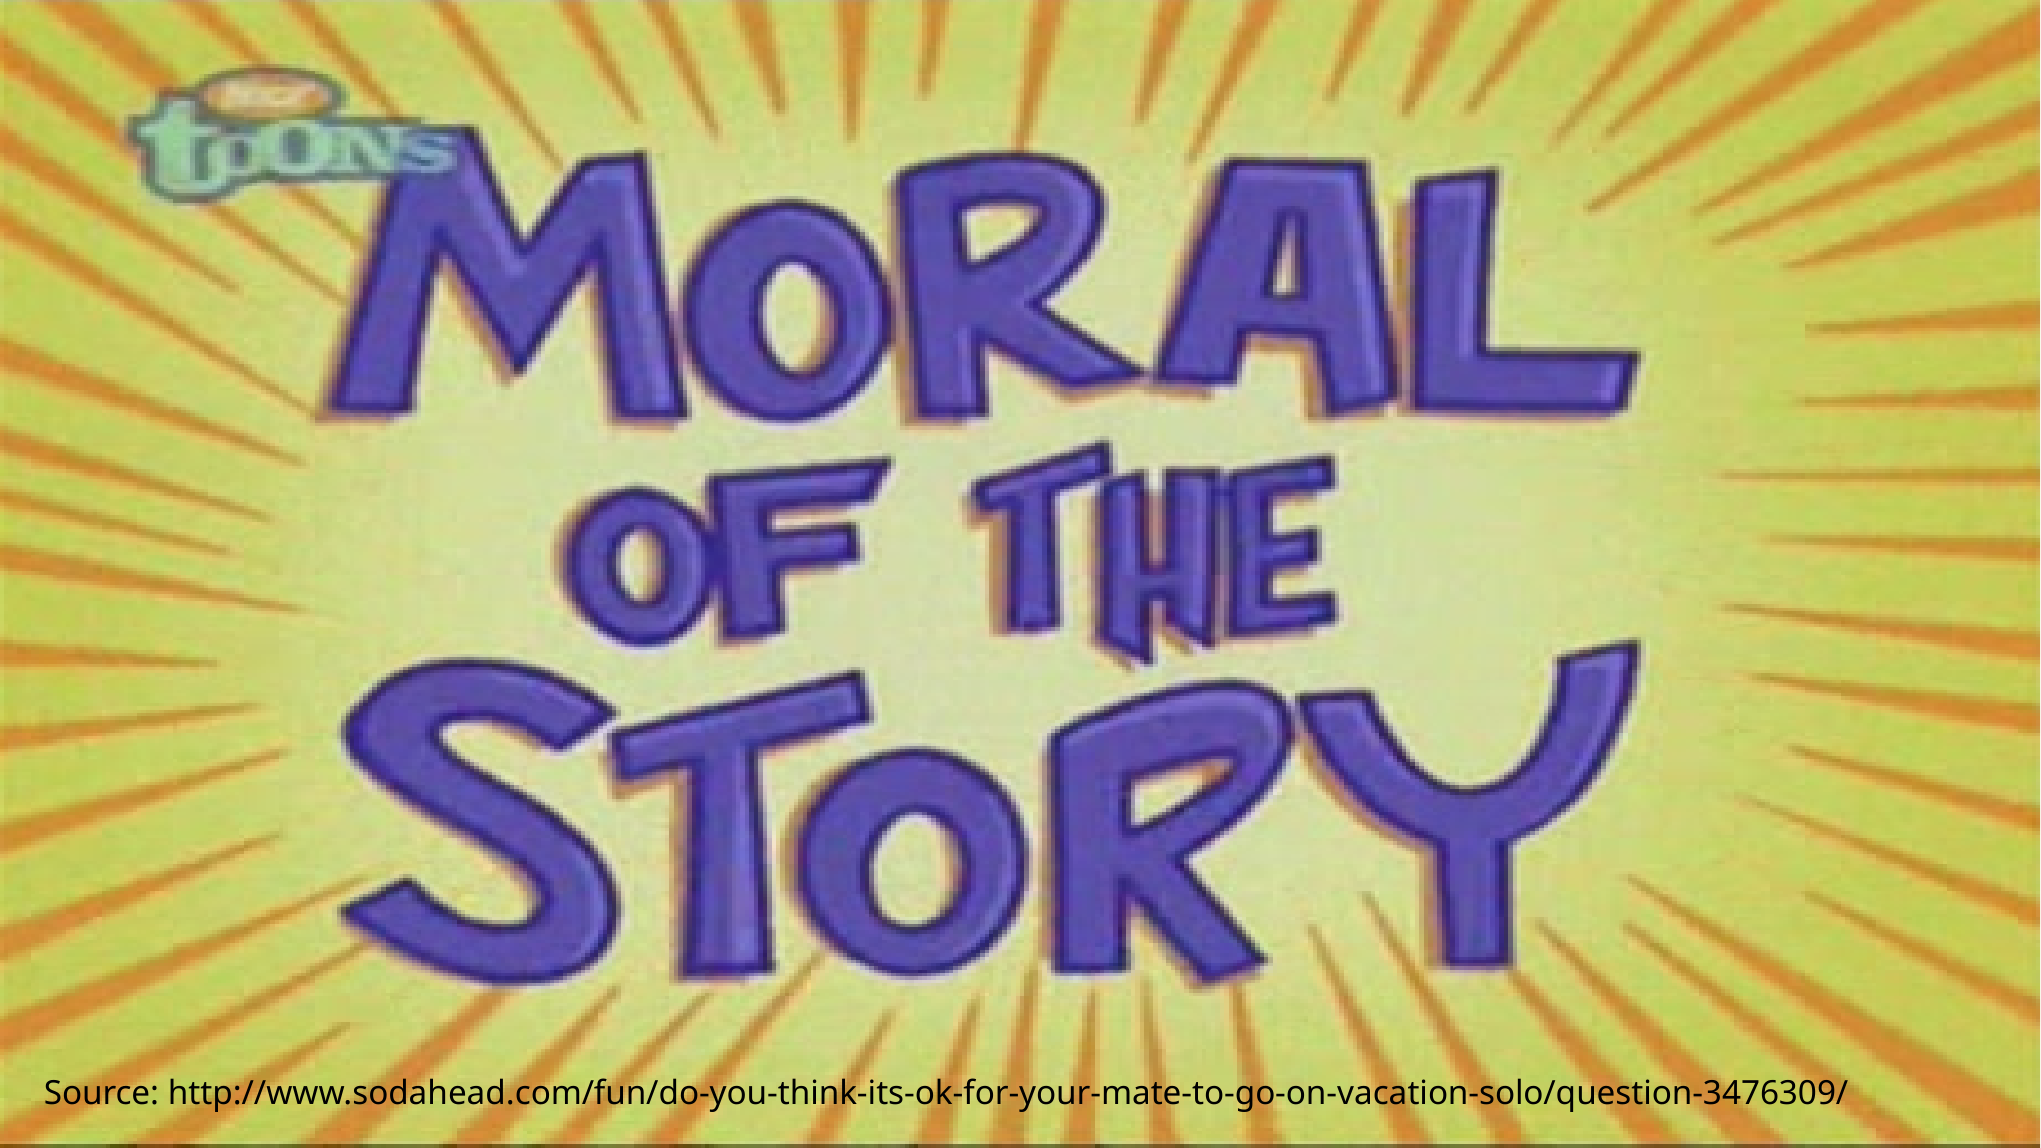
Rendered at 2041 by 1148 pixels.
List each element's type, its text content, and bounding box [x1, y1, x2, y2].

list Source: http://www.sodahead.com/fun/do-you-think-its-ok-for-your-mate-to-go-on-vacation-solo/question-3476309/ [20, 1061, 1971, 1128]
picture [0, 0, 2041, 1148]
